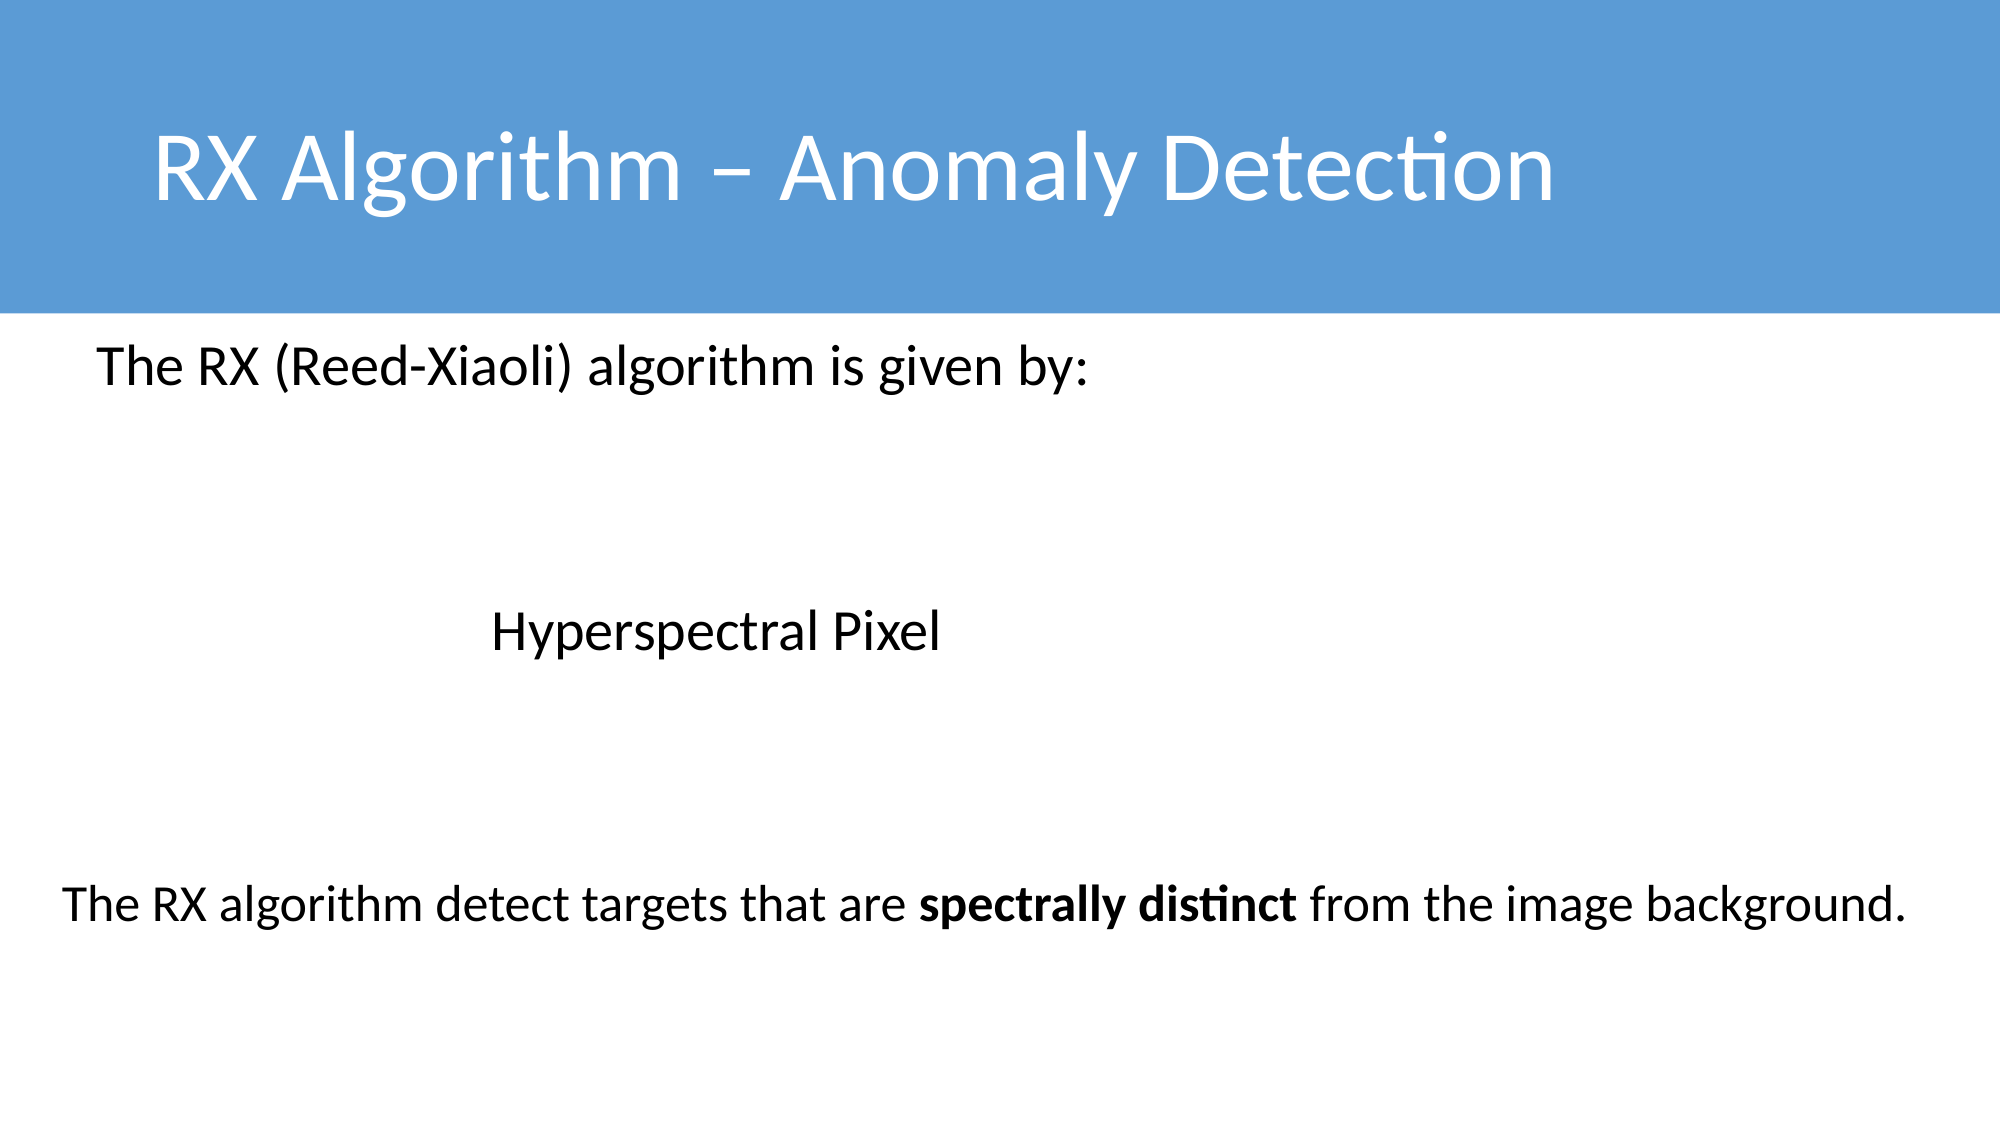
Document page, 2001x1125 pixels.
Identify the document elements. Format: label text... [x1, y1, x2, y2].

text_box [0, 0, 2000, 316]
text_box The RX algorithm detect targets that are spectrally distinct from the image background. [28, 862, 1972, 940]
title RX Algorithm – Anomaly Detection [137, 59, 1863, 278]
